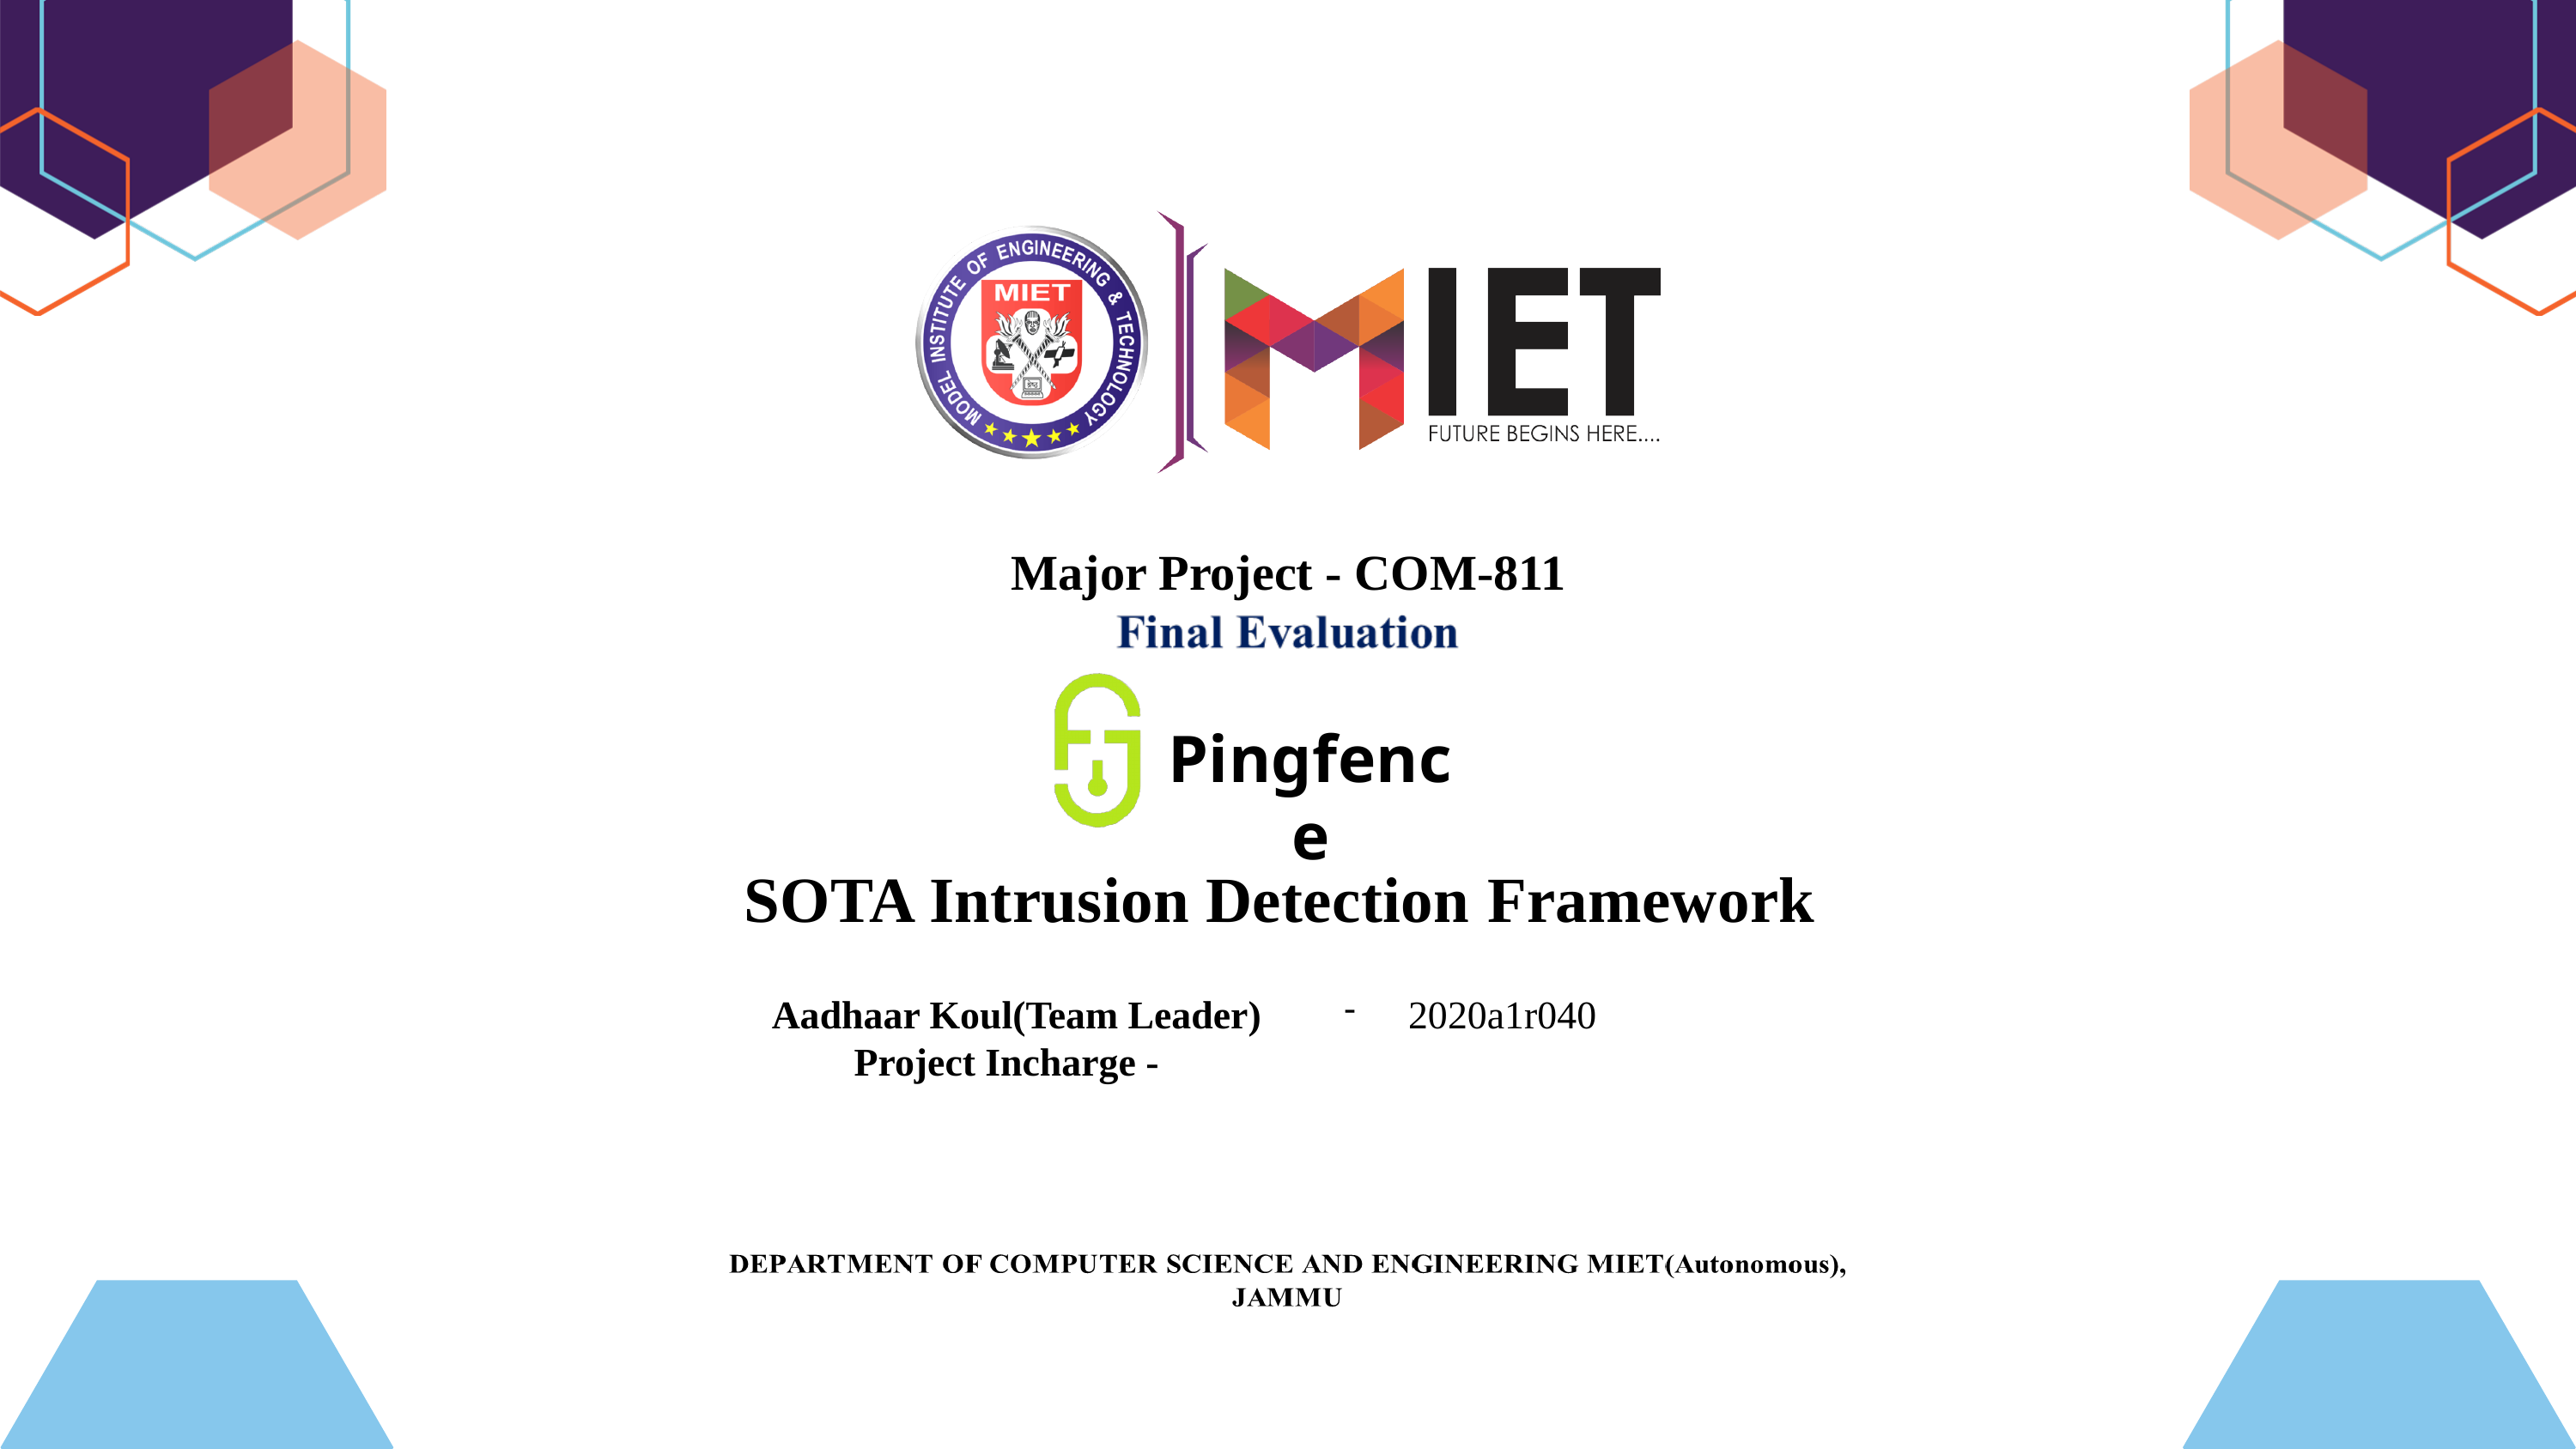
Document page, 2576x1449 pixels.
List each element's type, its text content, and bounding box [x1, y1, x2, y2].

text_box [2183, 1280, 2576, 1449]
picture [563, 587, 2013, 833]
picture [657, 1236, 1919, 1330]
text_box SOTA Intrusion Detection Framework [77, 852, 2500, 943]
picture [915, 210, 1661, 474]
text_box Major Project - COM-811 [884, 534, 1693, 585]
text_box [0, 1280, 394, 1449]
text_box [670, 983, 1678, 1092]
text_box Pingfence [1155, 712, 1467, 880]
picture [0, 0, 387, 316]
picture [2189, 0, 2576, 316]
